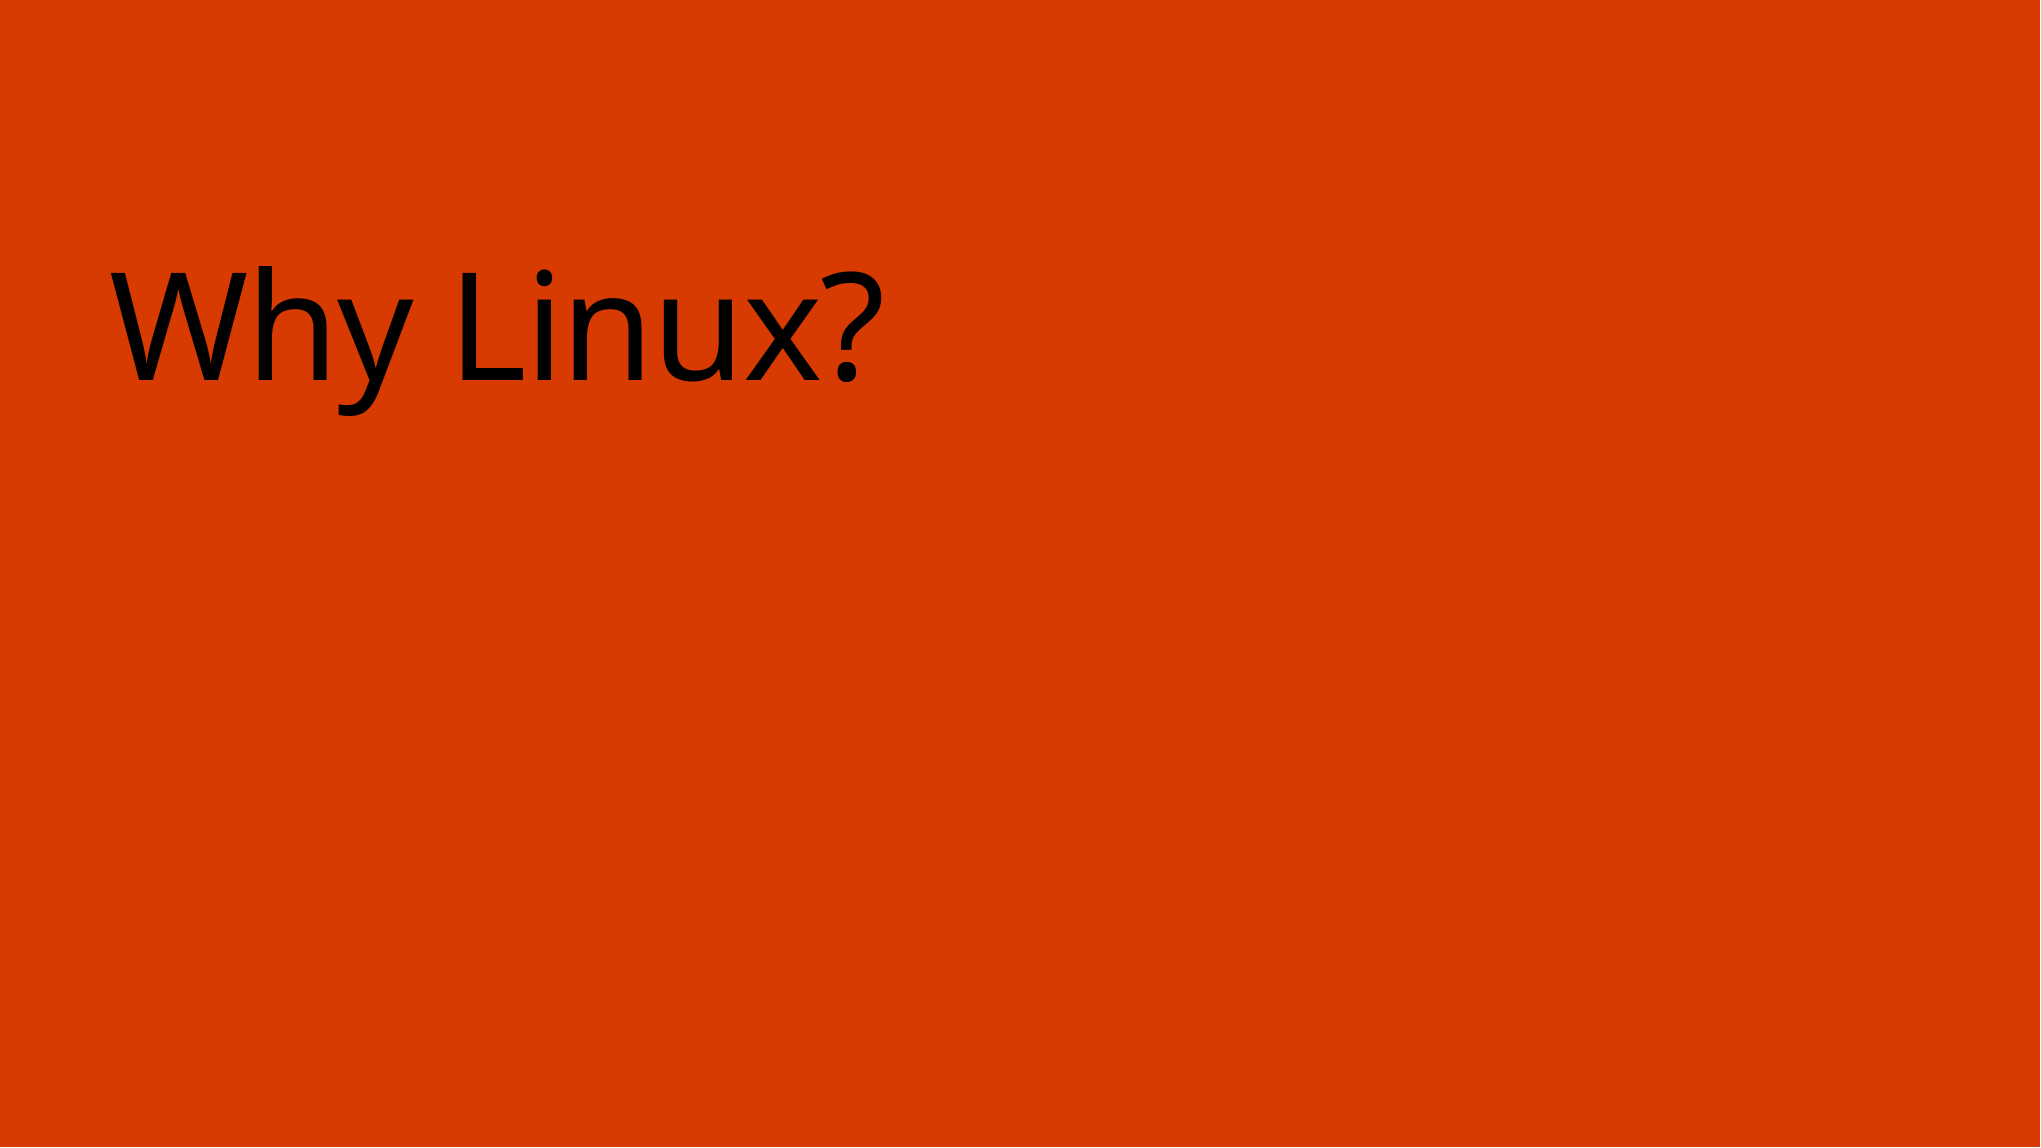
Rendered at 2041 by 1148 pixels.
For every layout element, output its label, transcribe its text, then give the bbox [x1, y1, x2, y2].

title Why Linux? [85, 236, 1622, 539]
